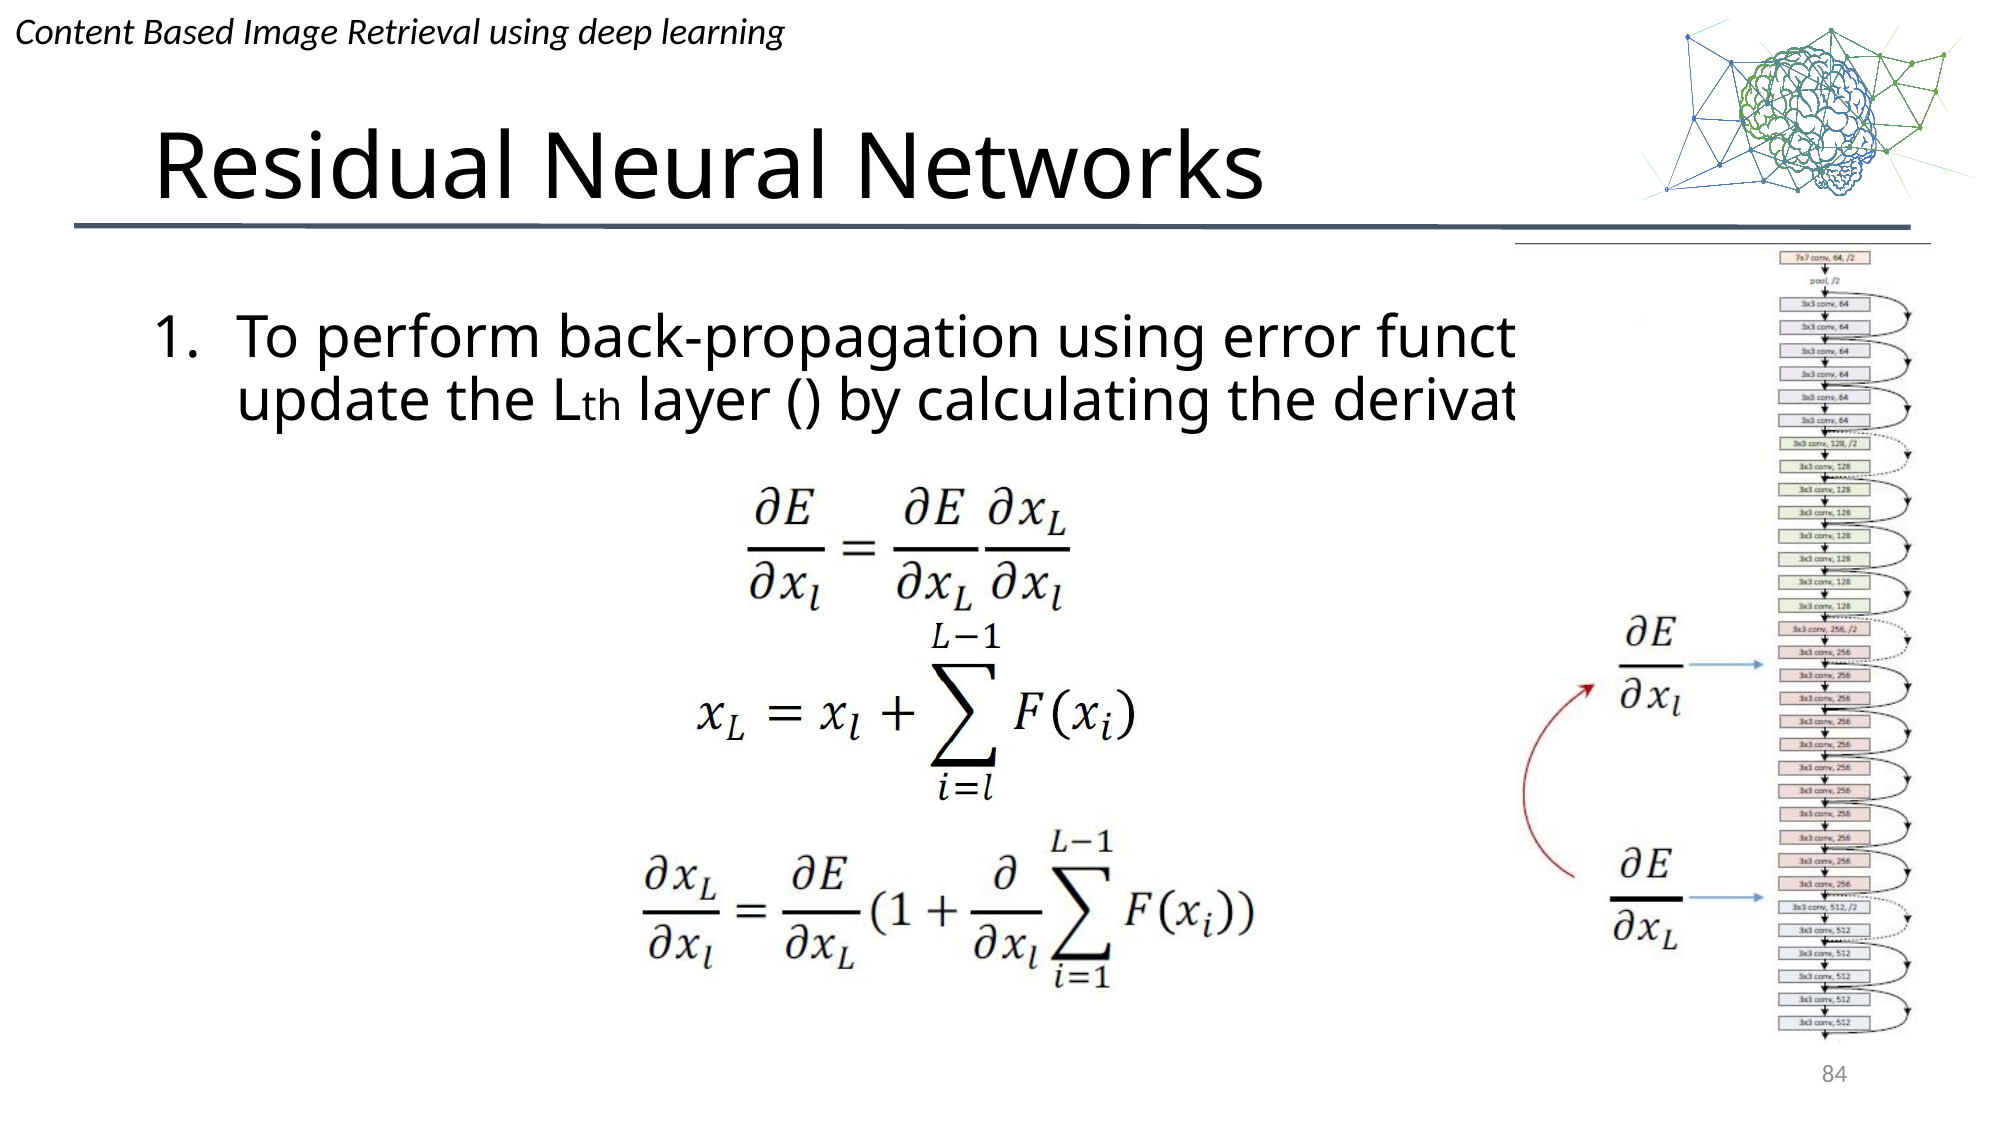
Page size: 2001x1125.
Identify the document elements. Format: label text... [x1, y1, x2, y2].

slide_number 84 [1412, 1042, 1863, 1103]
picture [639, 812, 1260, 997]
picture [1515, 243, 1931, 1043]
picture [682, 475, 1141, 804]
title Residual Neural Networks [137, 59, 1863, 278]
